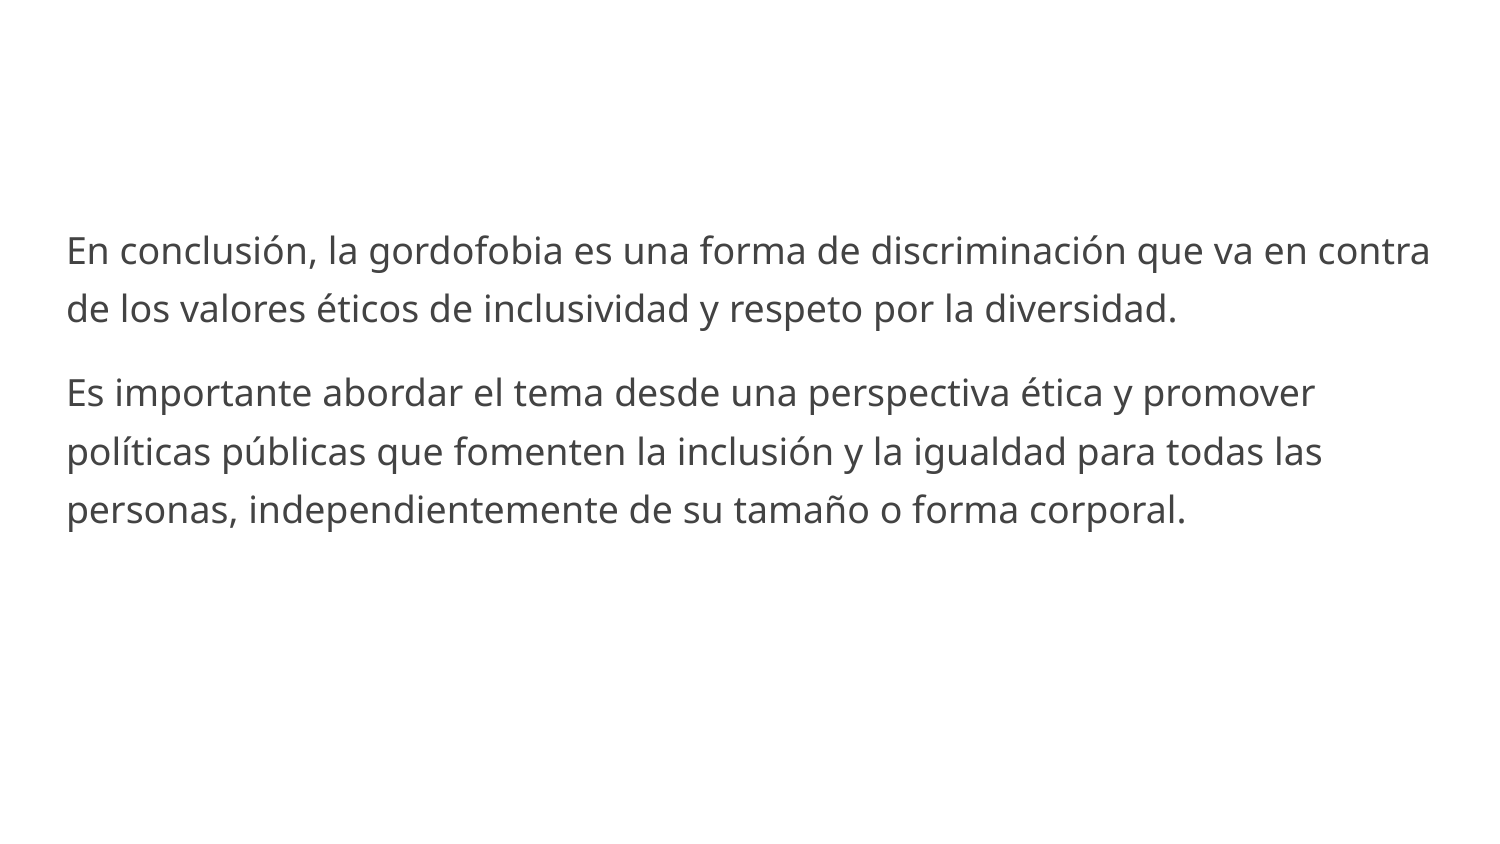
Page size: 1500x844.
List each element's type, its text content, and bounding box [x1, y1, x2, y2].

list En conclusión, la gordofobia es una forma de discriminación que va en contra de los valores éticos de inclusividad y respeto por la diversidad. Es importante abordar el tema desde una perspectiva ética y promover políticas públicas que fomenten la inclusión y la igualdad para todas las personas, independientemente de su tamaño o forma corporal. [51, 201, 1449, 750]
